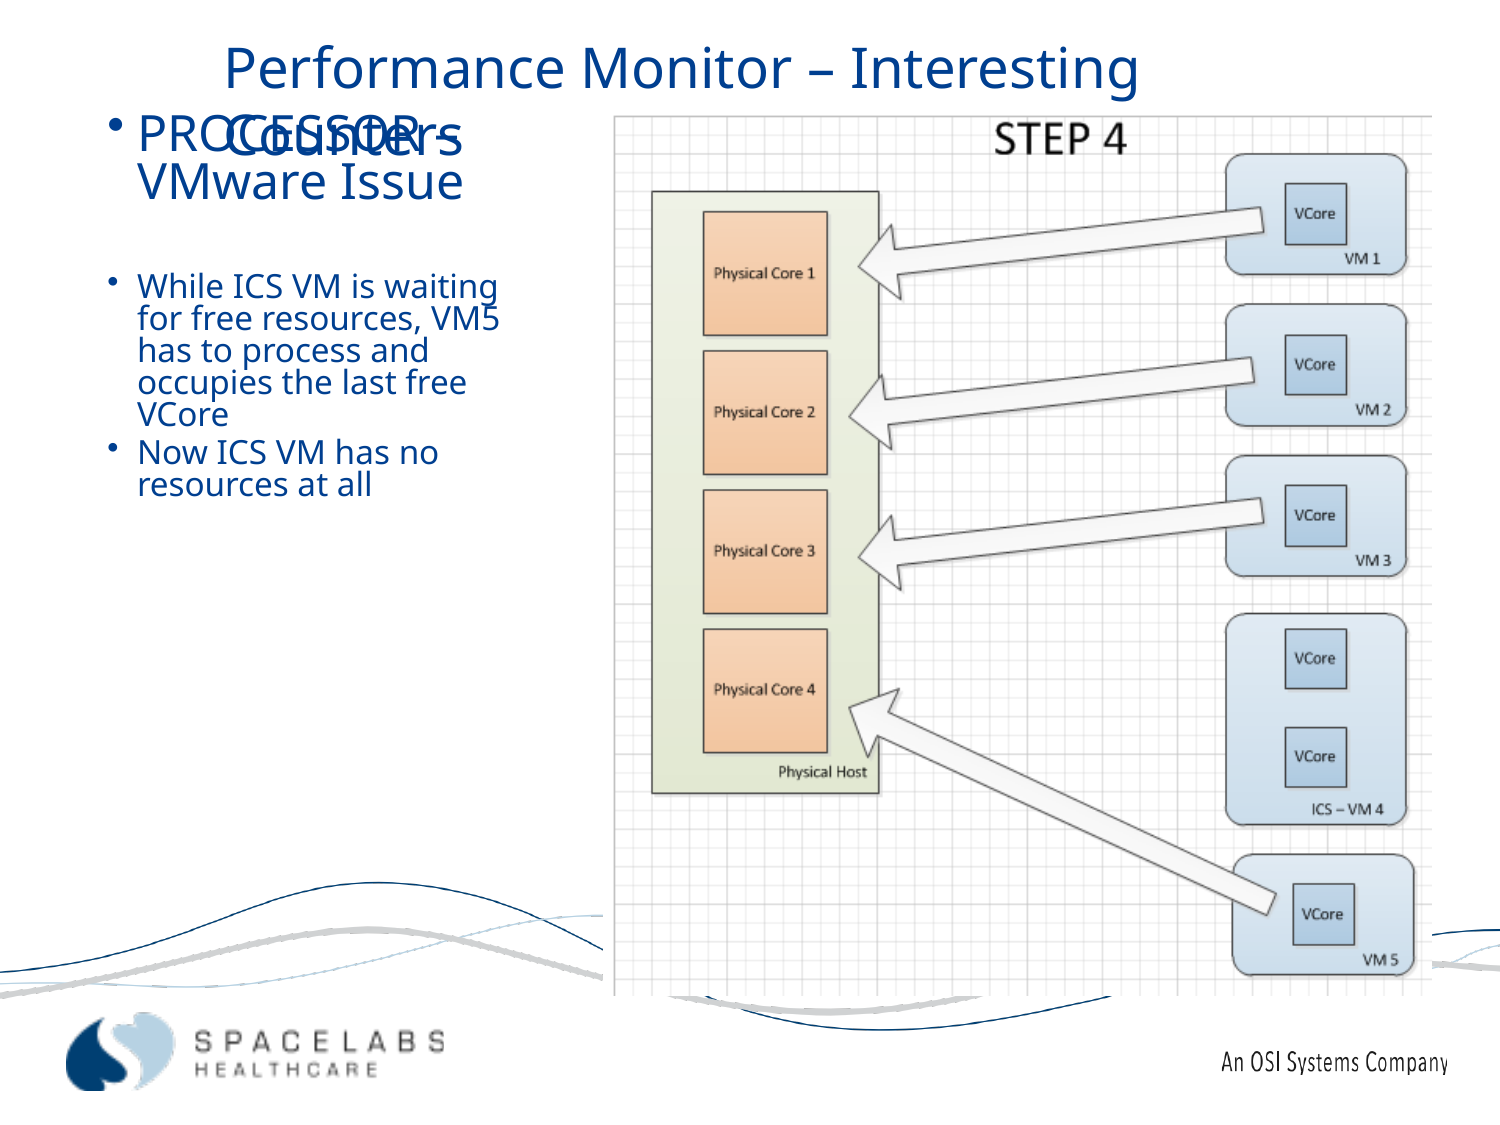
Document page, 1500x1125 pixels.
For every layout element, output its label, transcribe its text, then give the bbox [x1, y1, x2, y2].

list PROCESSOR – VMware Issue While ICS VM is waiting for free resources, VM5 has to process and occupies the last free VCore Now ICS VM has no resources at all [92, 105, 523, 867]
list Performance Monitor – Interesting Counters [208, 24, 1349, 106]
picture [603, 105, 1432, 997]
